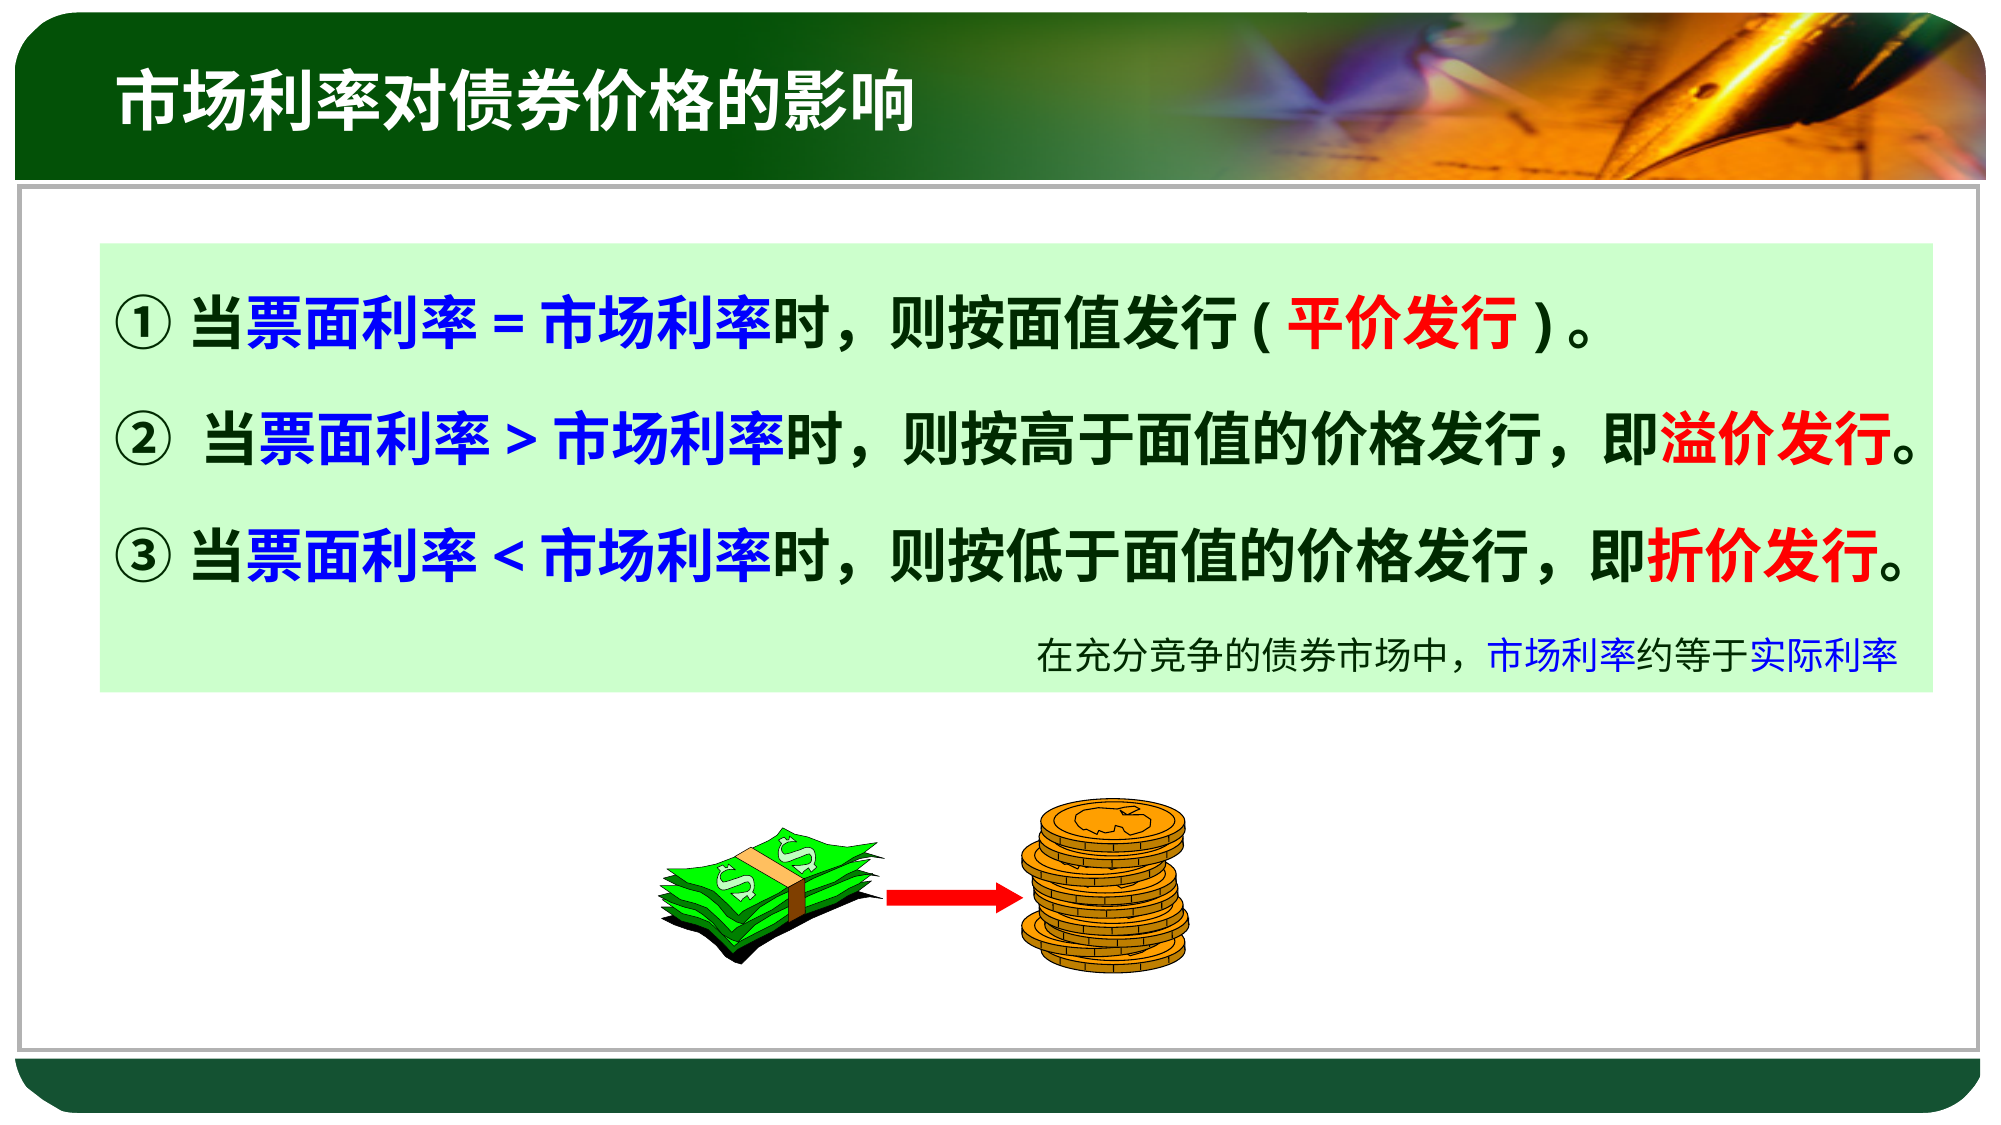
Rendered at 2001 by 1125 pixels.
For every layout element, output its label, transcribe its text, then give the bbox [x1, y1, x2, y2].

title 市场利率对债券价格的影响 [99, 52, 1884, 145]
list ①当票面利率=市场利率时，则按面值发行(平价发行)。 ② 当票面利率>市场利率时，则按高于面值的价格发行，即溢价发行。 ③当票面利率<市场利率时，则按低于面值的价格发行，即折价发行。 [99, 243, 1933, 693]
text_box 在充分竞争的债券市场中，市场利率约等于实际利率 [1021, 624, 1925, 685]
picture [15, 13, 1986, 180]
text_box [657, 798, 1190, 974]
